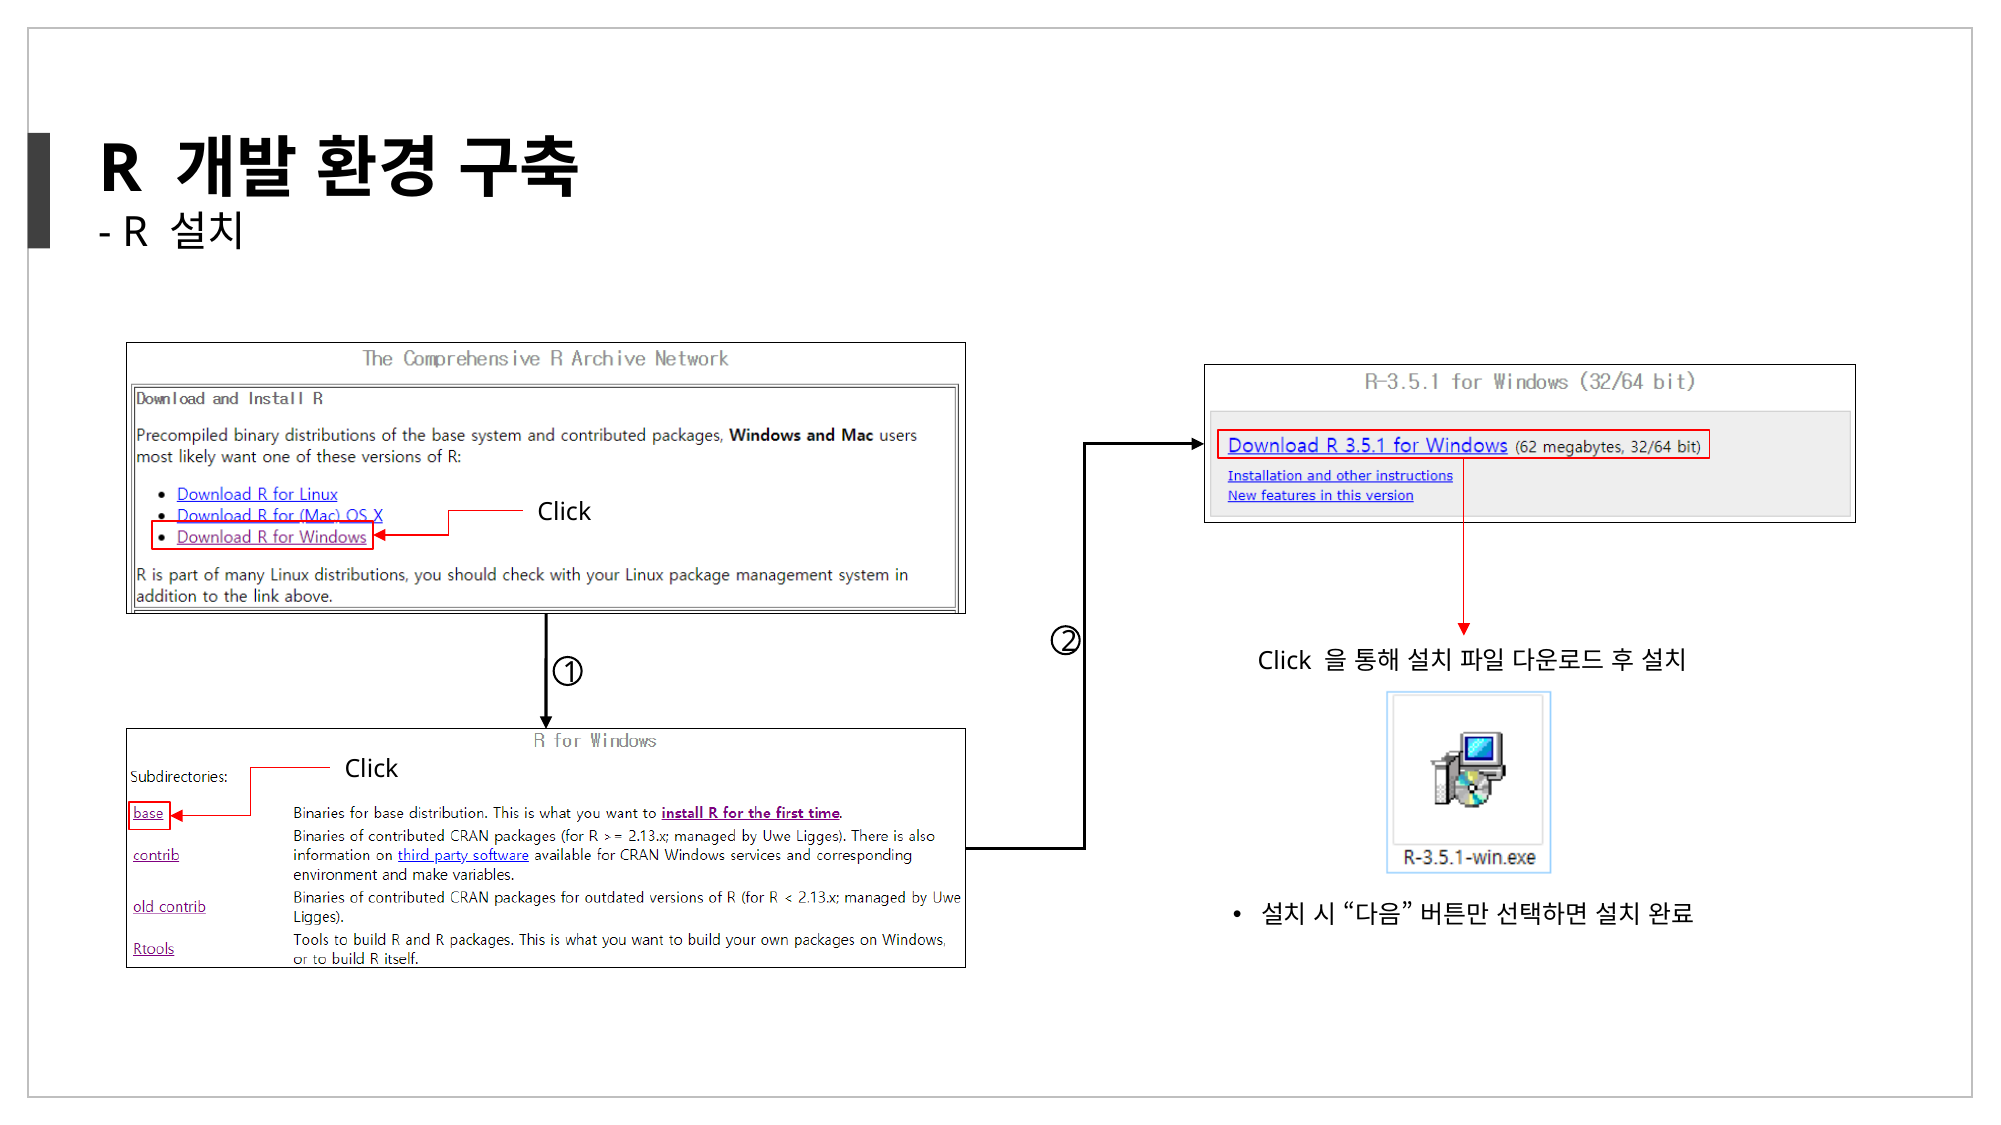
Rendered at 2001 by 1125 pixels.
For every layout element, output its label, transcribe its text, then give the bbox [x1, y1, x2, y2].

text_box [964, 443, 1205, 849]
text_box R 개발 환경 구축 - R 설치 [83, 117, 597, 263]
picture [1204, 364, 1856, 523]
text_box 설치 시 “다음” 버튼만 선택하면 설치 완료 [1218, 891, 1764, 937]
picture [1374, 682, 1561, 888]
text_box [27, 132, 51, 249]
text_box 1 [552, 655, 583, 687]
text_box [170, 767, 330, 816]
text_box [27, 27, 1973, 1098]
text_box Click 을 통해 설치 파일 다운로드 후 설치 [1242, 637, 1744, 683]
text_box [373, 510, 523, 535]
picture [126, 728, 965, 968]
picture [126, 342, 966, 614]
